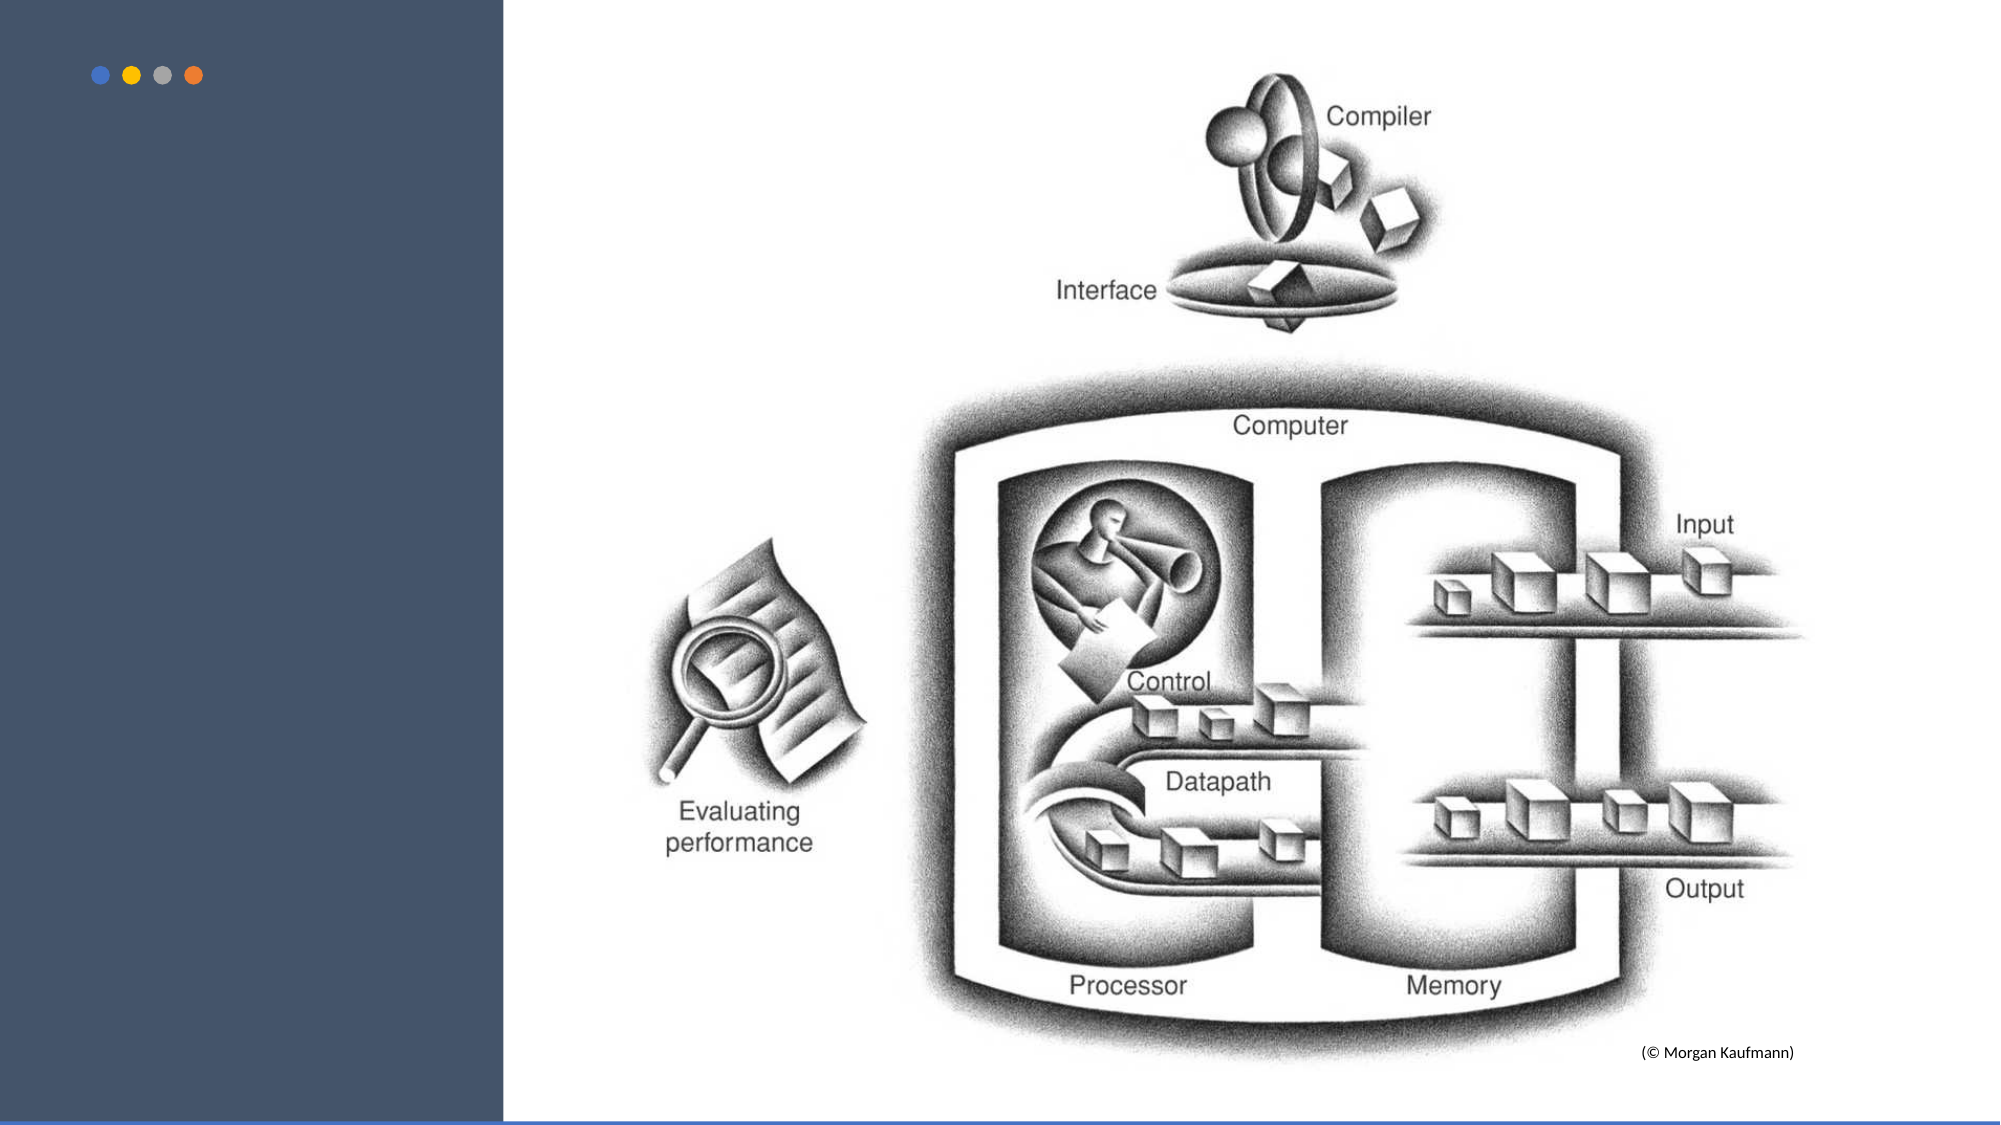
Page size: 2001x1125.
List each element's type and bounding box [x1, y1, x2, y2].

picture [624, 40, 1882, 1072]
